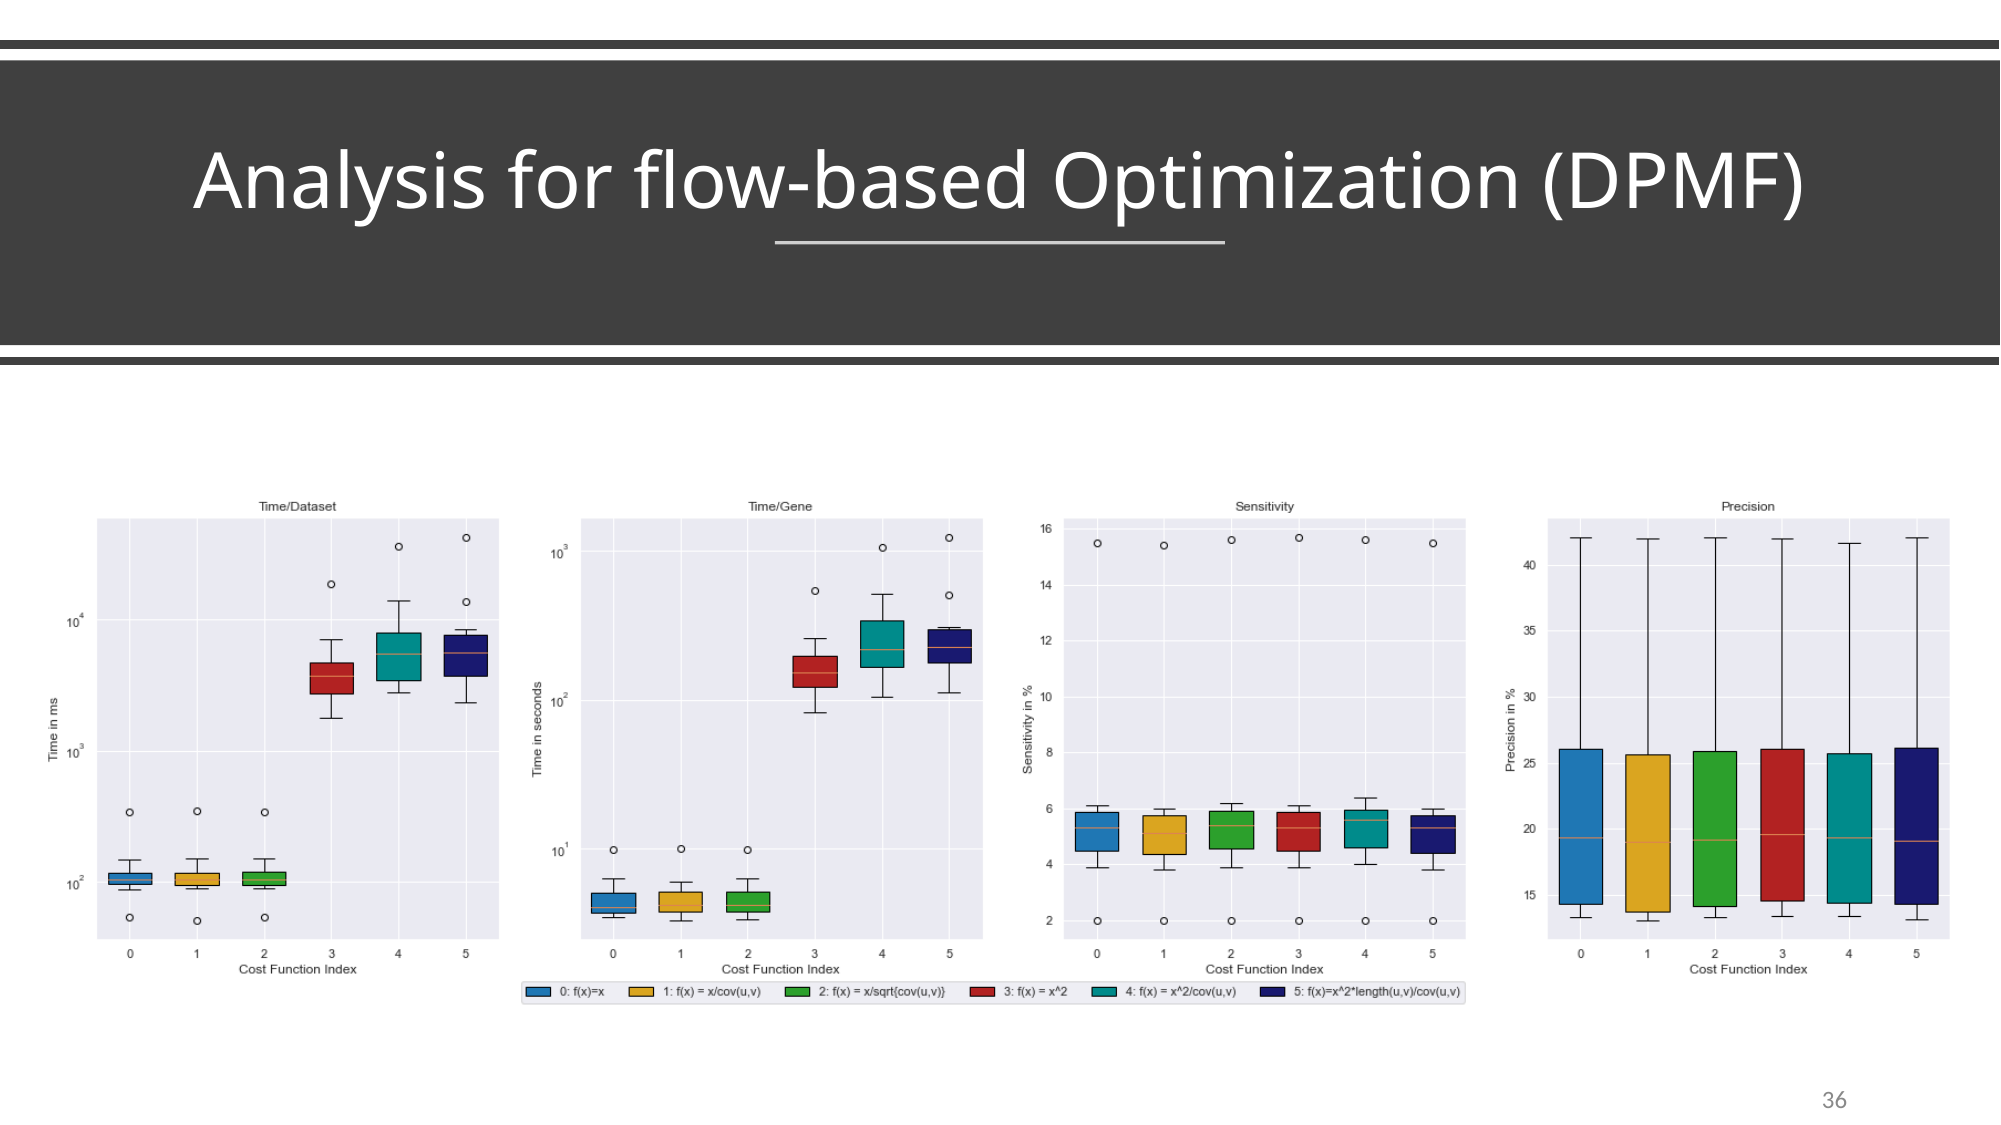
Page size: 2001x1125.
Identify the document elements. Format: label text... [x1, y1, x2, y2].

slide_number 36 [1412, 1069, 1863, 1125]
text_box [0, 59, 2000, 346]
title Analysis for flow-based Optimization (DPMF) [86, 80, 1914, 233]
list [24, 450, 1976, 1009]
